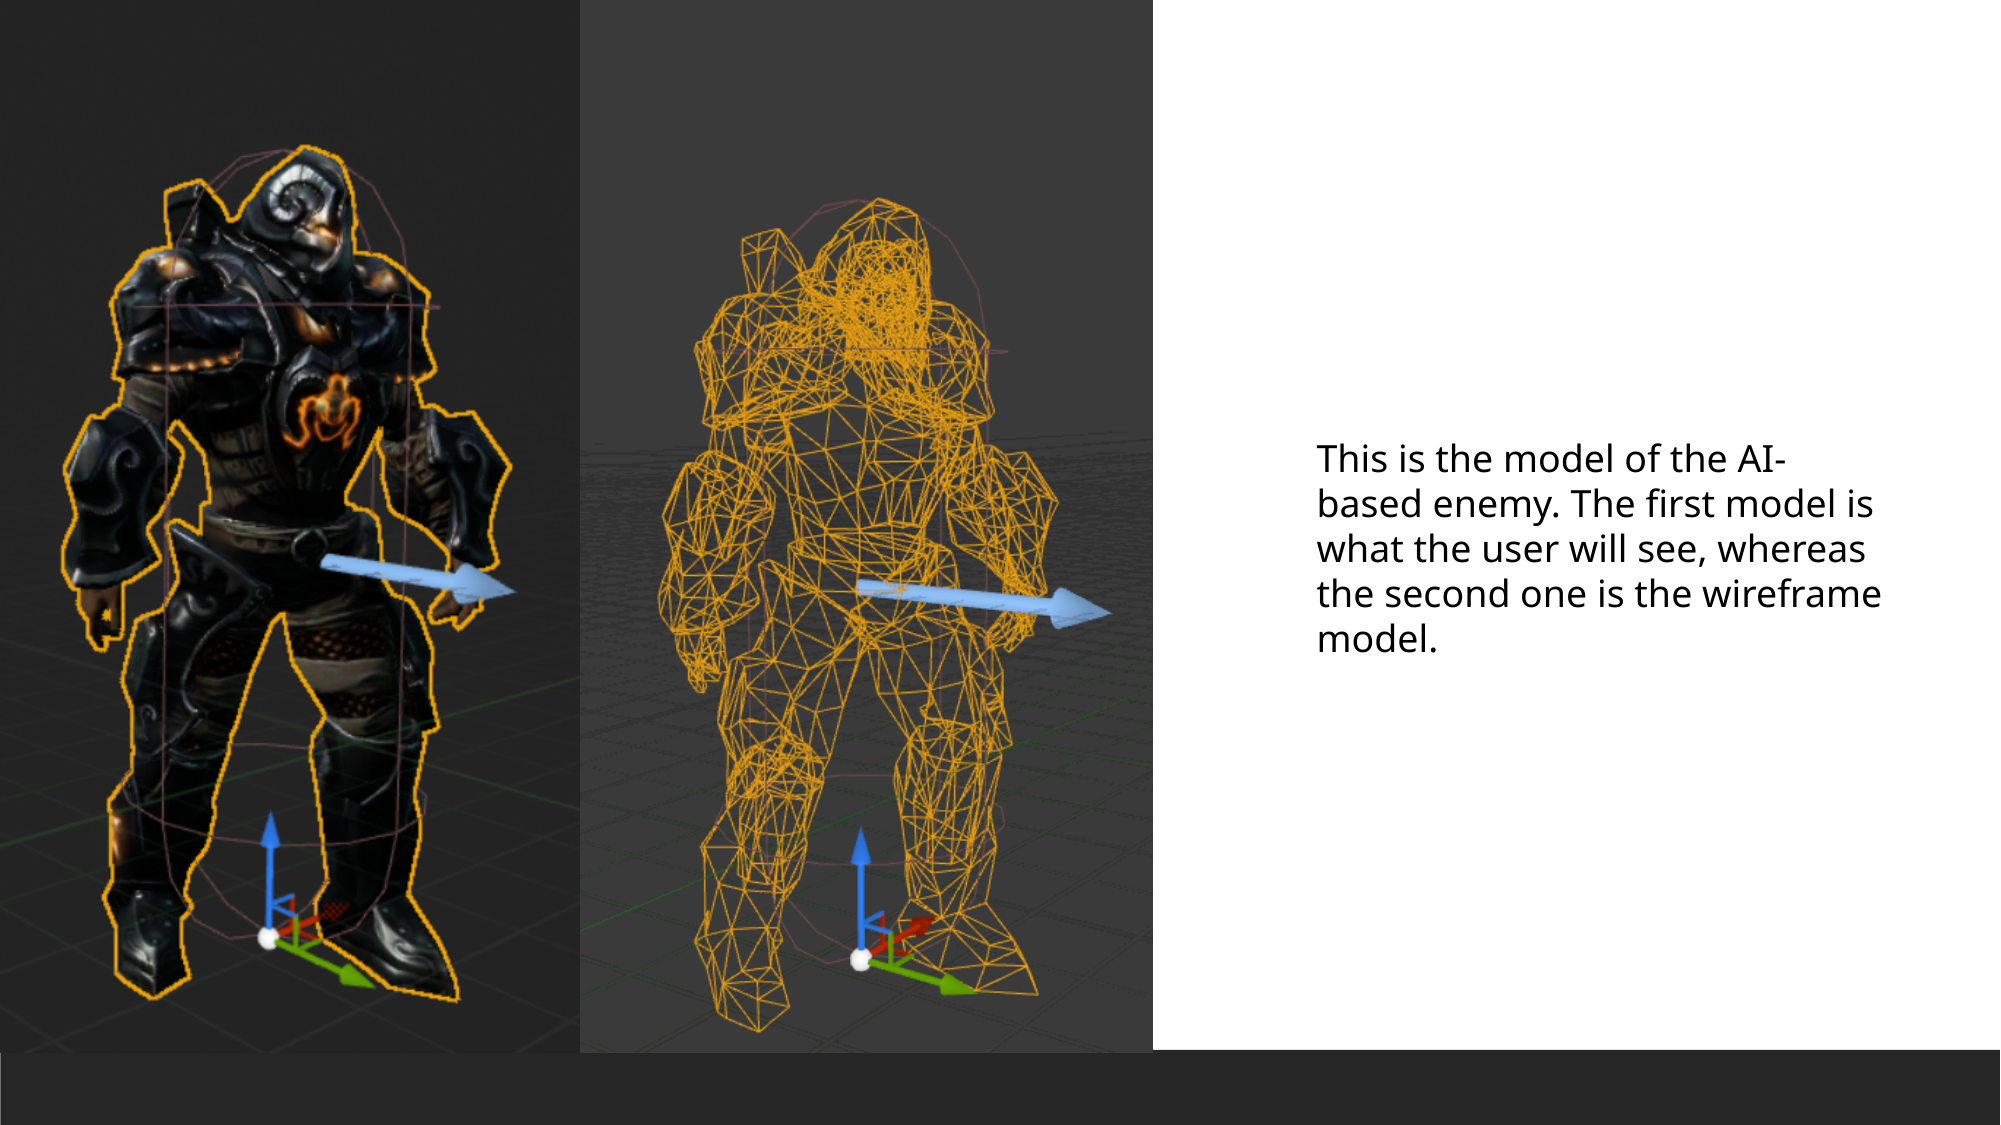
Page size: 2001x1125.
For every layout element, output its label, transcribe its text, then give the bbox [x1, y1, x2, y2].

text_box This is the model of the AI-based enemy. The first model is what the user will see, whereas the second one is the wireframe model. [1301, 427, 1905, 668]
picture [0, 0, 1154, 1053]
